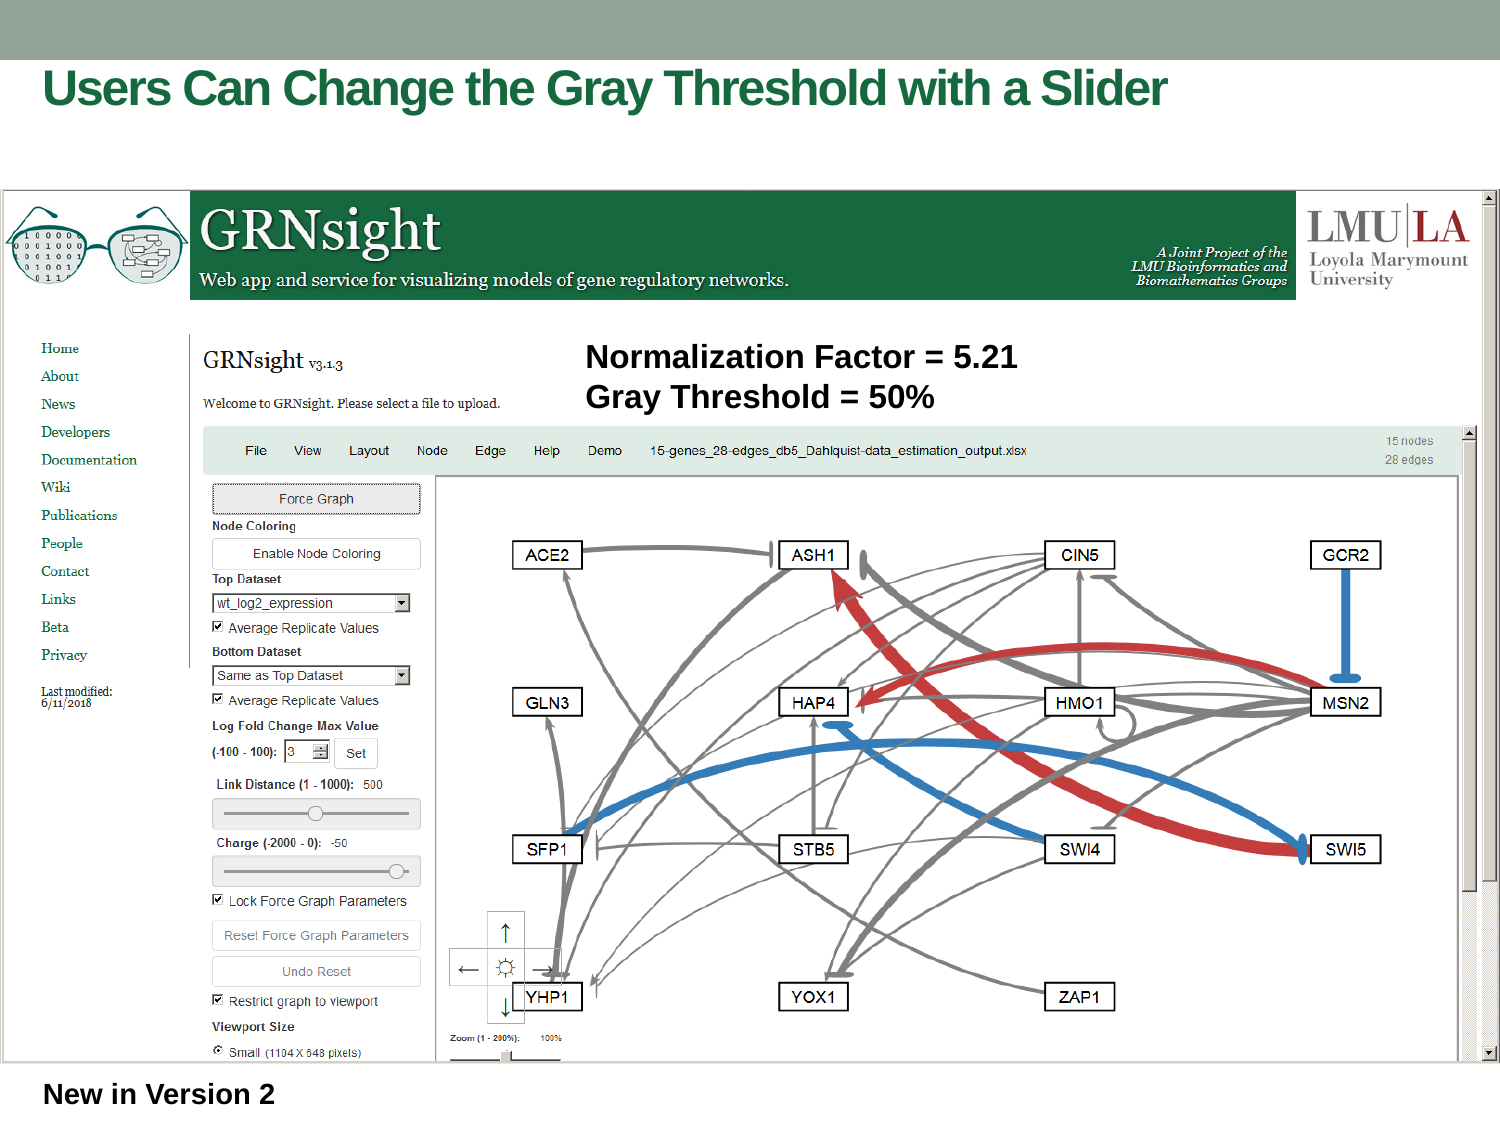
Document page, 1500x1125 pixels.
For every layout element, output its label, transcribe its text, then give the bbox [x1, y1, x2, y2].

text_box Users Can Change the Gray Threshold with a Slider [27, 47, 1435, 187]
picture [0, 189, 1500, 1064]
text_box New in Version 2 [28, 1071, 291, 1118]
